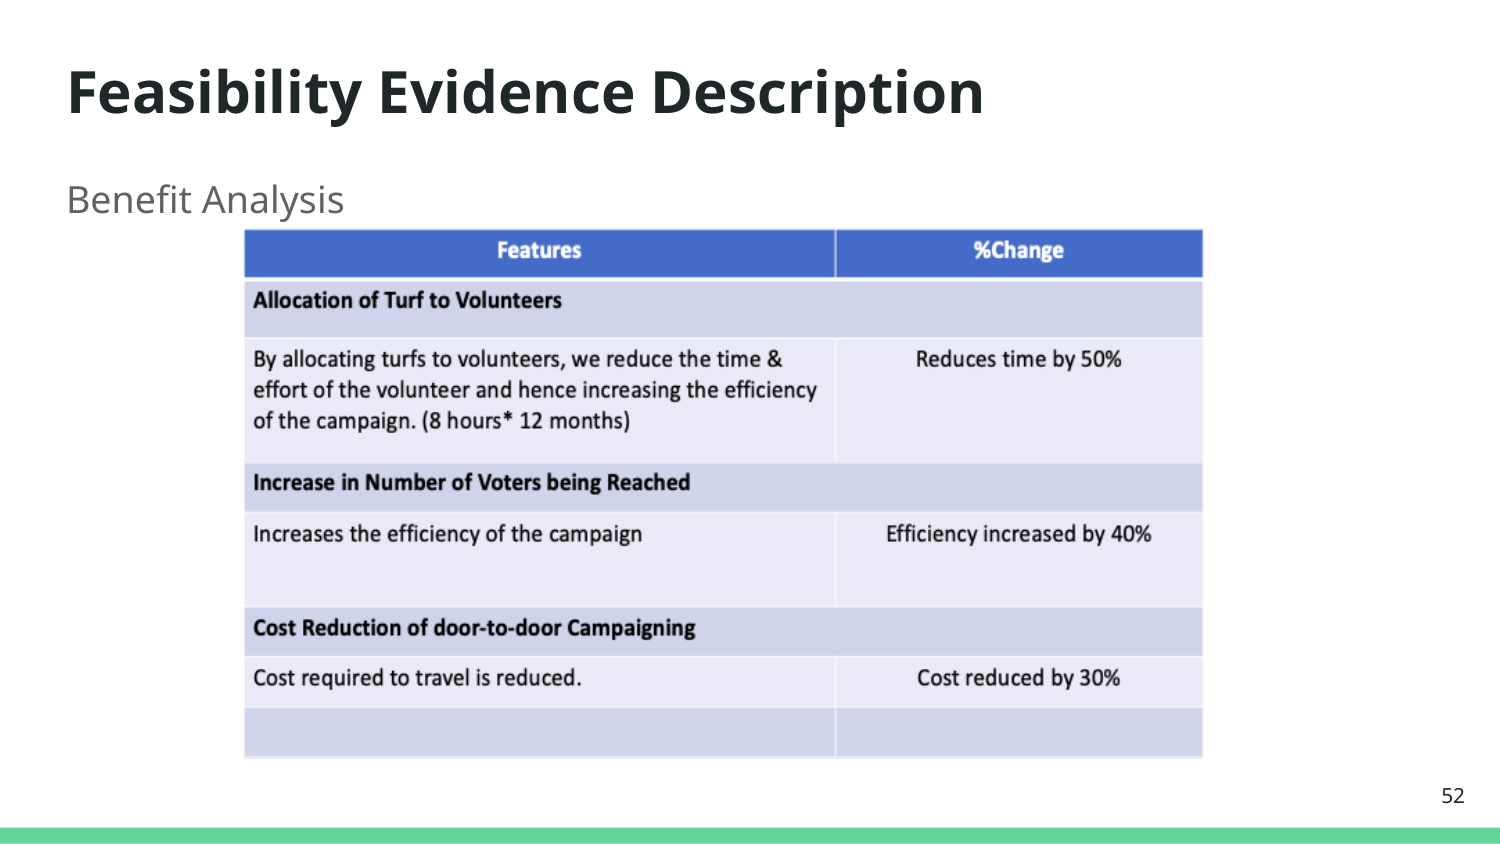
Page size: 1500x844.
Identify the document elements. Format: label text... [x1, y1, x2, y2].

picture [241, 223, 1207, 766]
slide_number ‹#› [1389, 764, 1480, 830]
title Feasibility Evidence Description [51, 40, 1449, 135]
list Benefit Analysis [51, 154, 1449, 750]
